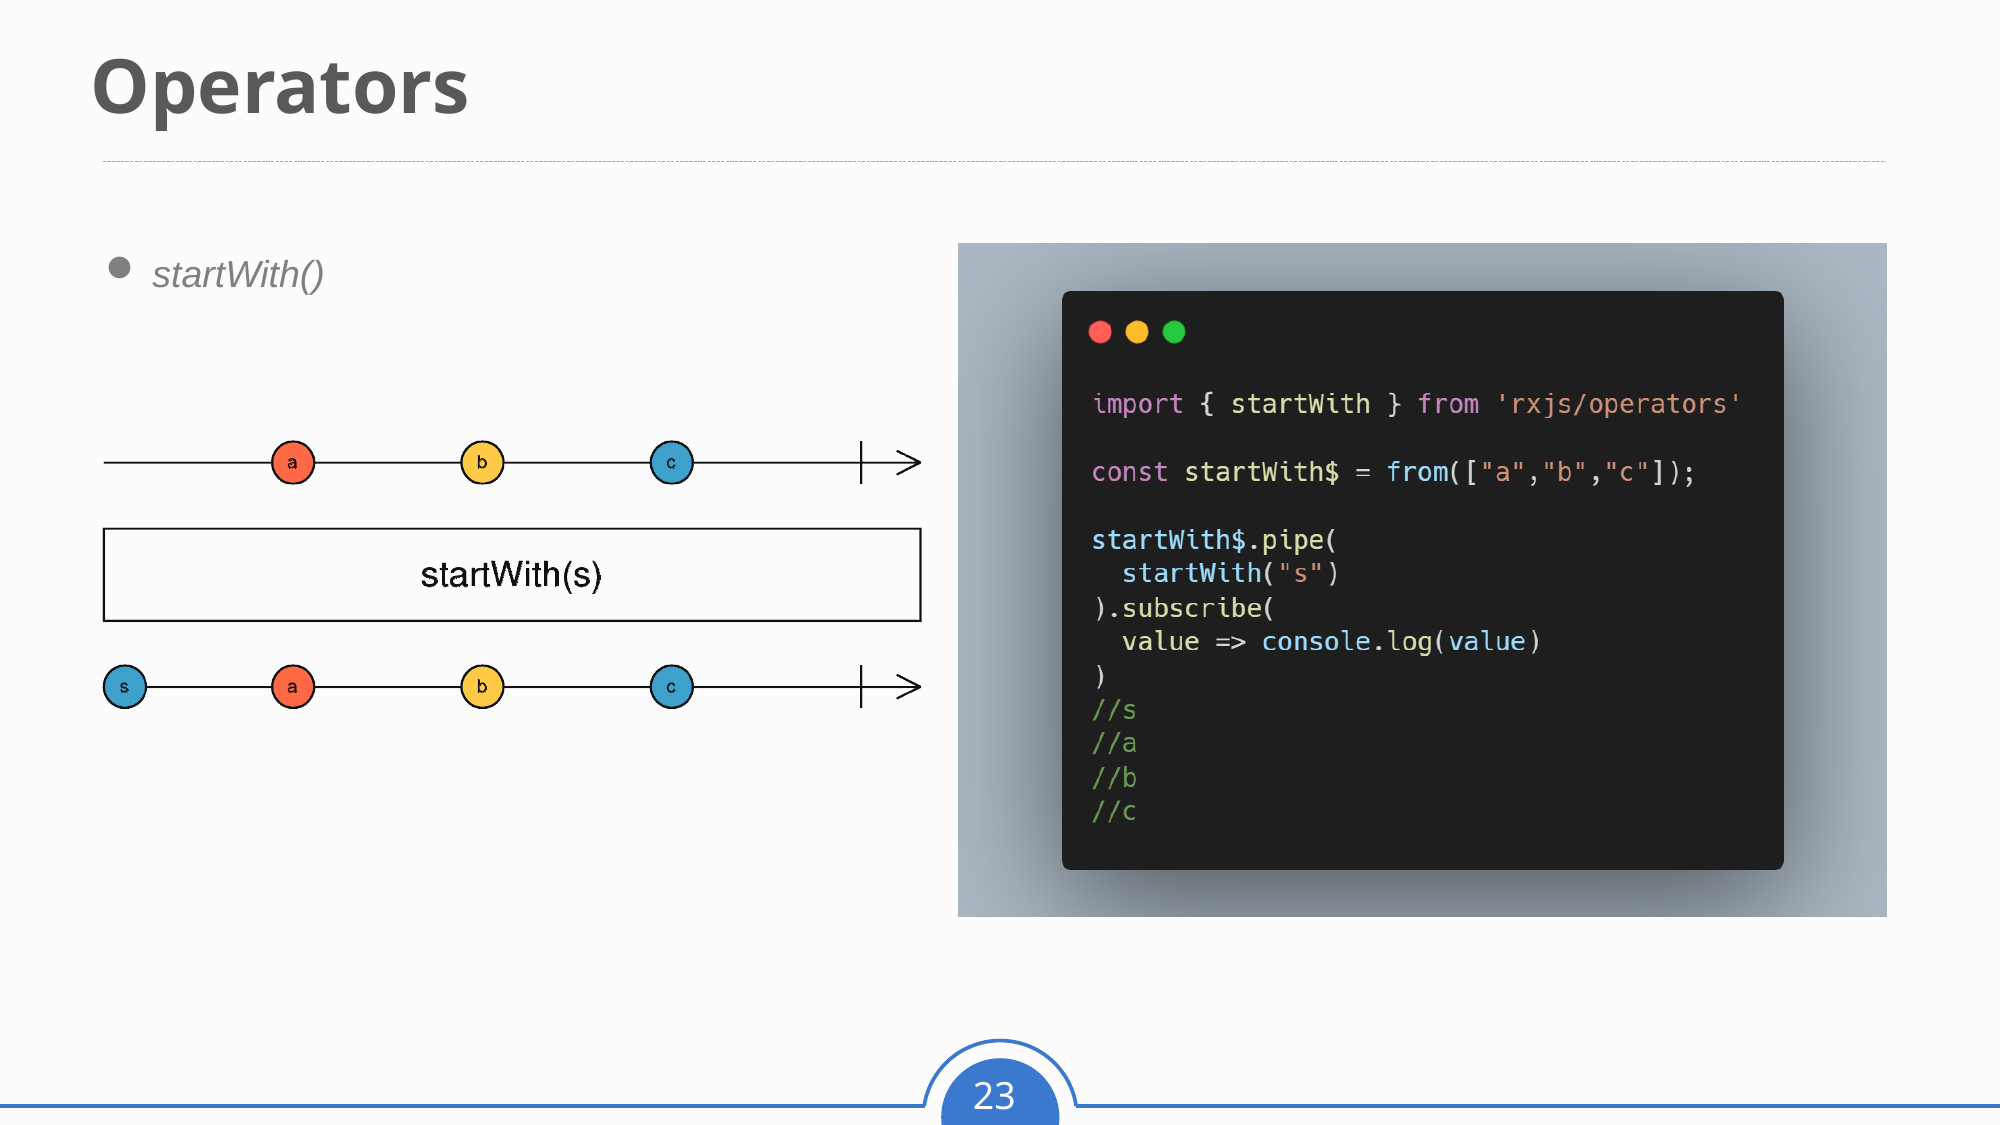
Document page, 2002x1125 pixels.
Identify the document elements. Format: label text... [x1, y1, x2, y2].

picture [90, 395, 934, 752]
text_box Operators [76, 30, 486, 136]
picture [958, 242, 1887, 918]
text_box startWith() [90, 219, 836, 303]
